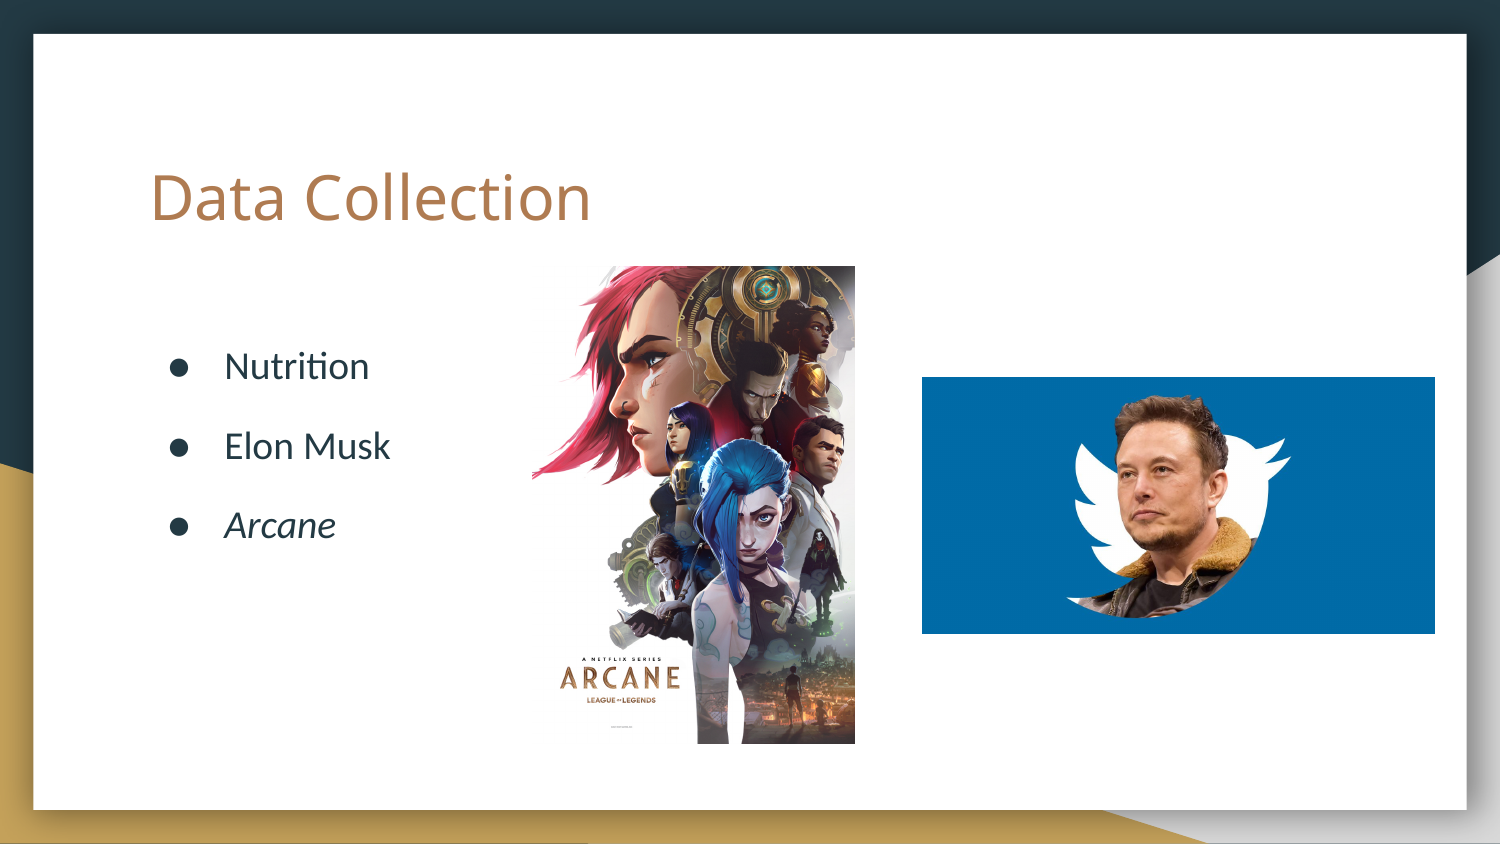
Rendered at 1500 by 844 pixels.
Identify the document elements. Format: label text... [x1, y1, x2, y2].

title Data Collection [134, 138, 1366, 296]
list Nutrition Elon Musk Arcane [134, 295, 526, 744]
picture [531, 266, 855, 744]
picture [921, 376, 1435, 634]
